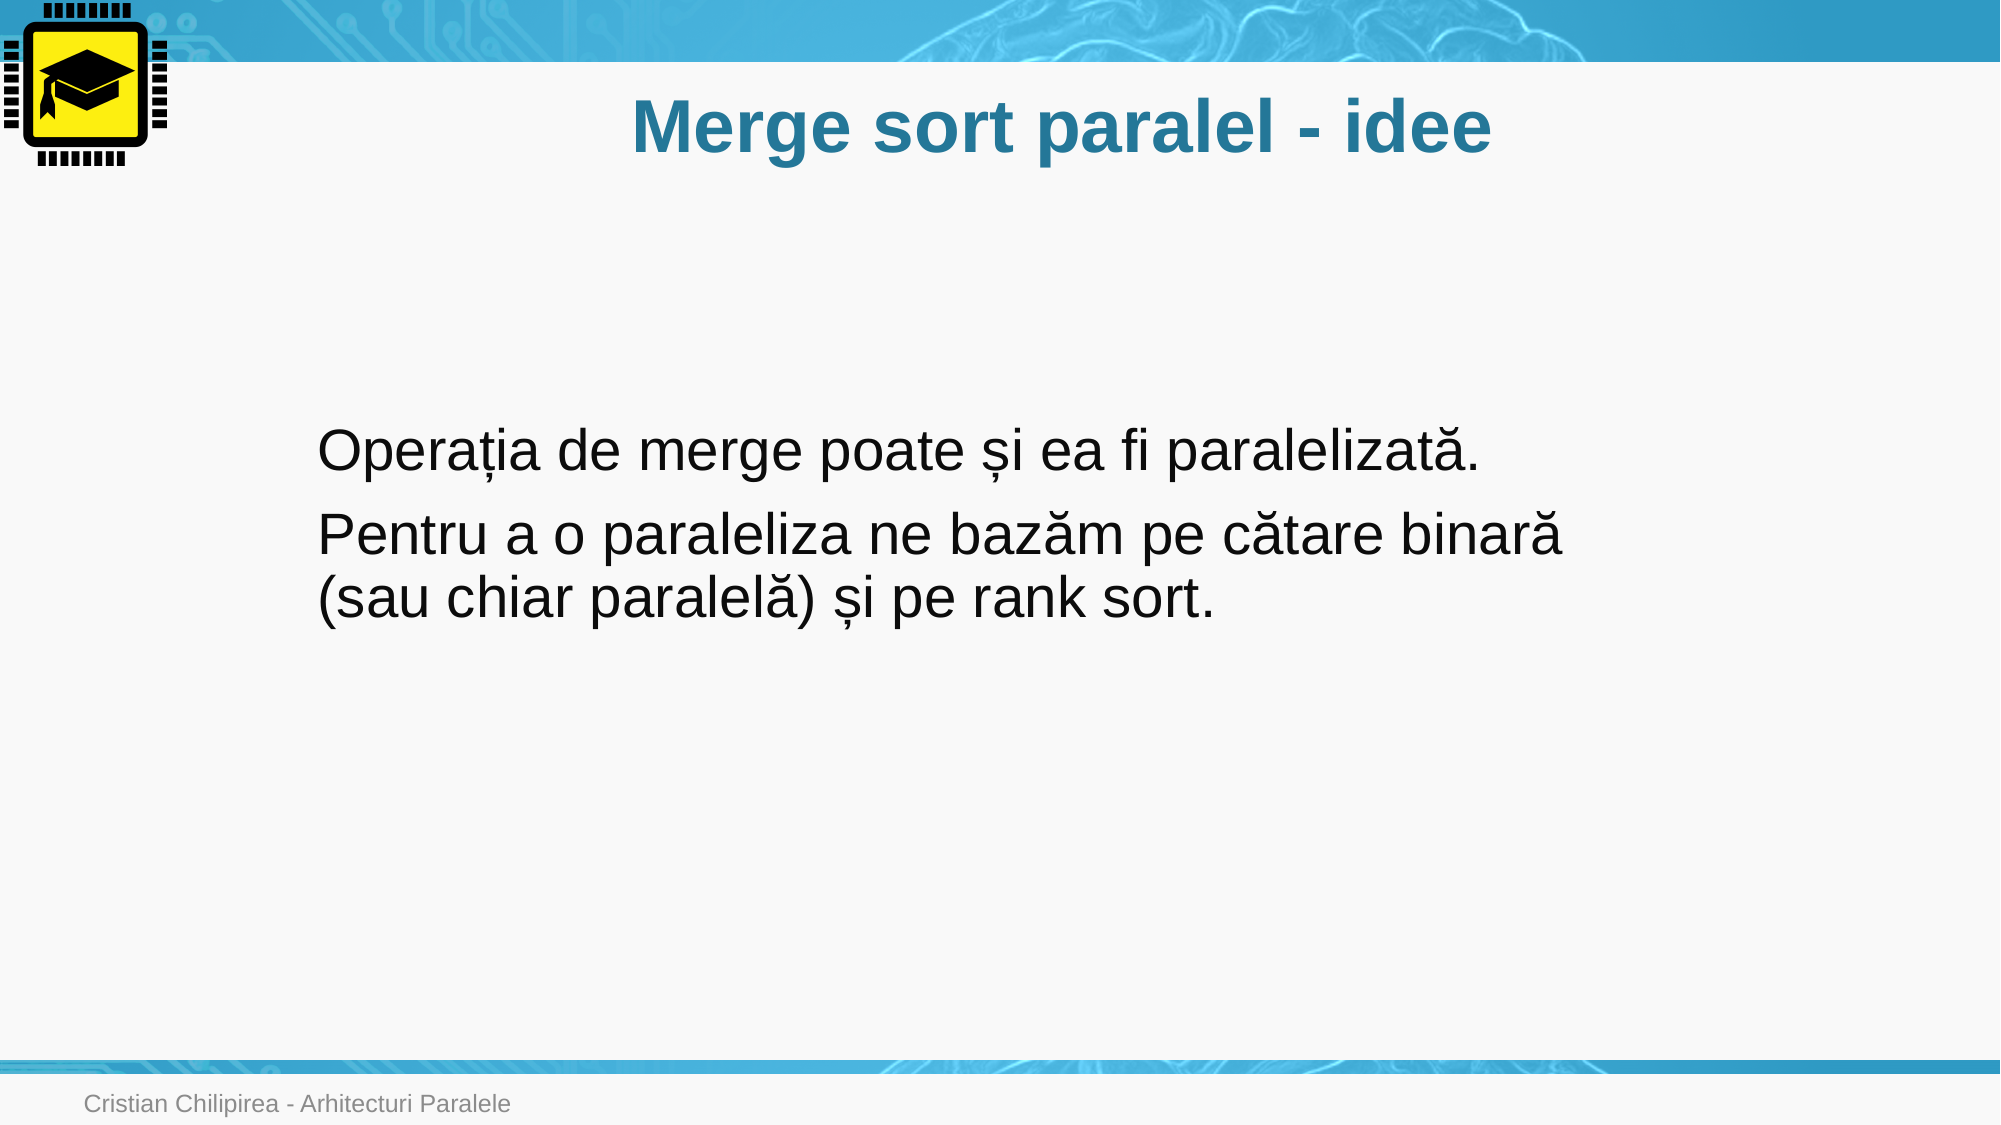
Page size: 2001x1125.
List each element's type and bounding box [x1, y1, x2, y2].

title [170, 76, 1955, 180]
footer [68, 1083, 1542, 1125]
picture [0, 0, 2000, 166]
list [302, 412, 1701, 1053]
picture [0, 1060, 2000, 1074]
